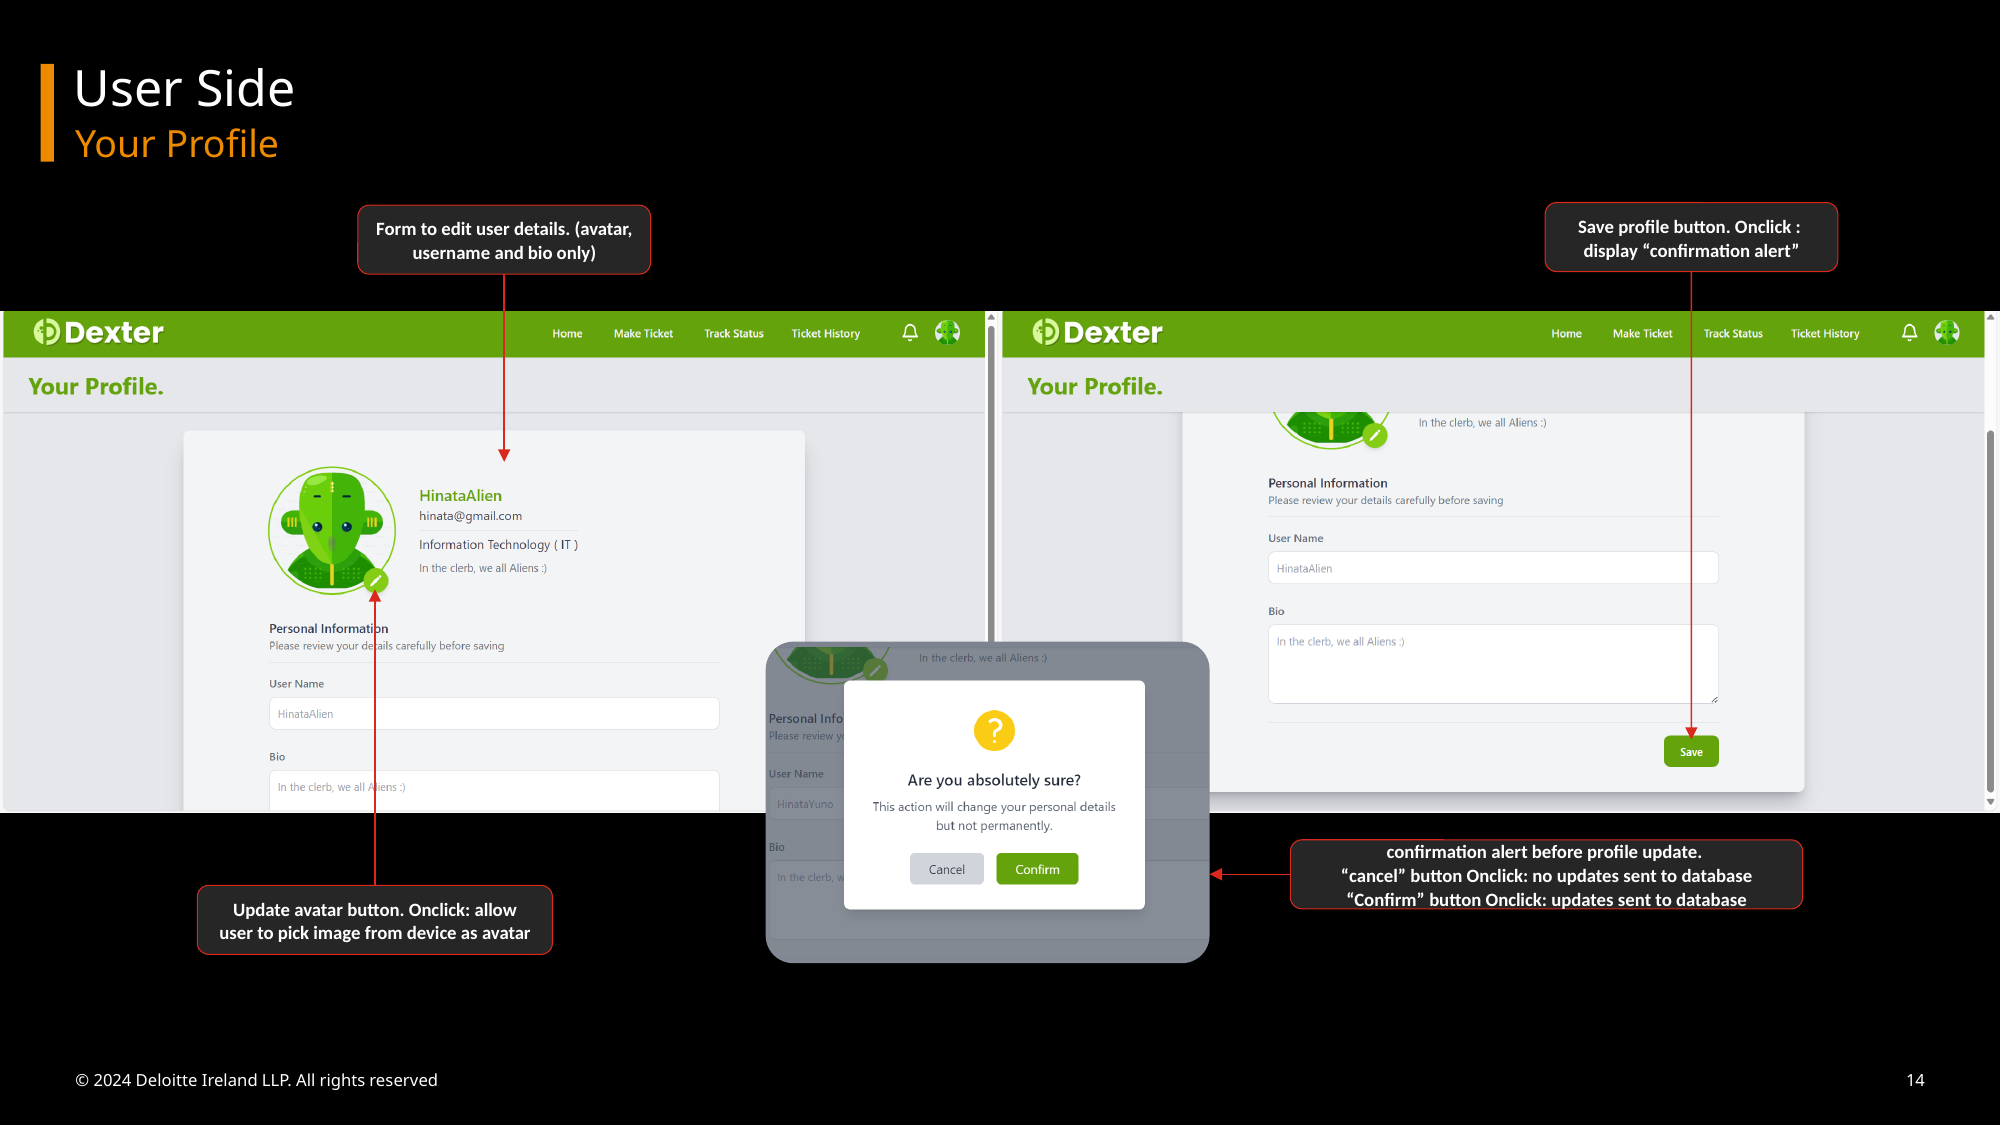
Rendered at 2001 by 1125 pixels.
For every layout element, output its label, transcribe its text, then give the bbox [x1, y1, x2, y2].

text_box confirmation alert before profile update. “cancel” button Onclick: no updates sent to database “Confirm” button Onclick: updates sent to database [1290, 839, 1803, 909]
title User Side [73, 56, 1929, 113]
picture [0, 310, 2000, 964]
text_box Update avatar button. Onclick: allow user to pick image from device as avatar [197, 885, 553, 955]
text_box Save profile button. Onclick : display “confirmation alert” [1545, 202, 1838, 272]
text_box [40, 63, 54, 162]
text_box Your Profile [60, 112, 1915, 237]
text_box Form to edit user details. (avatar, username and bio only) [357, 205, 651, 275]
